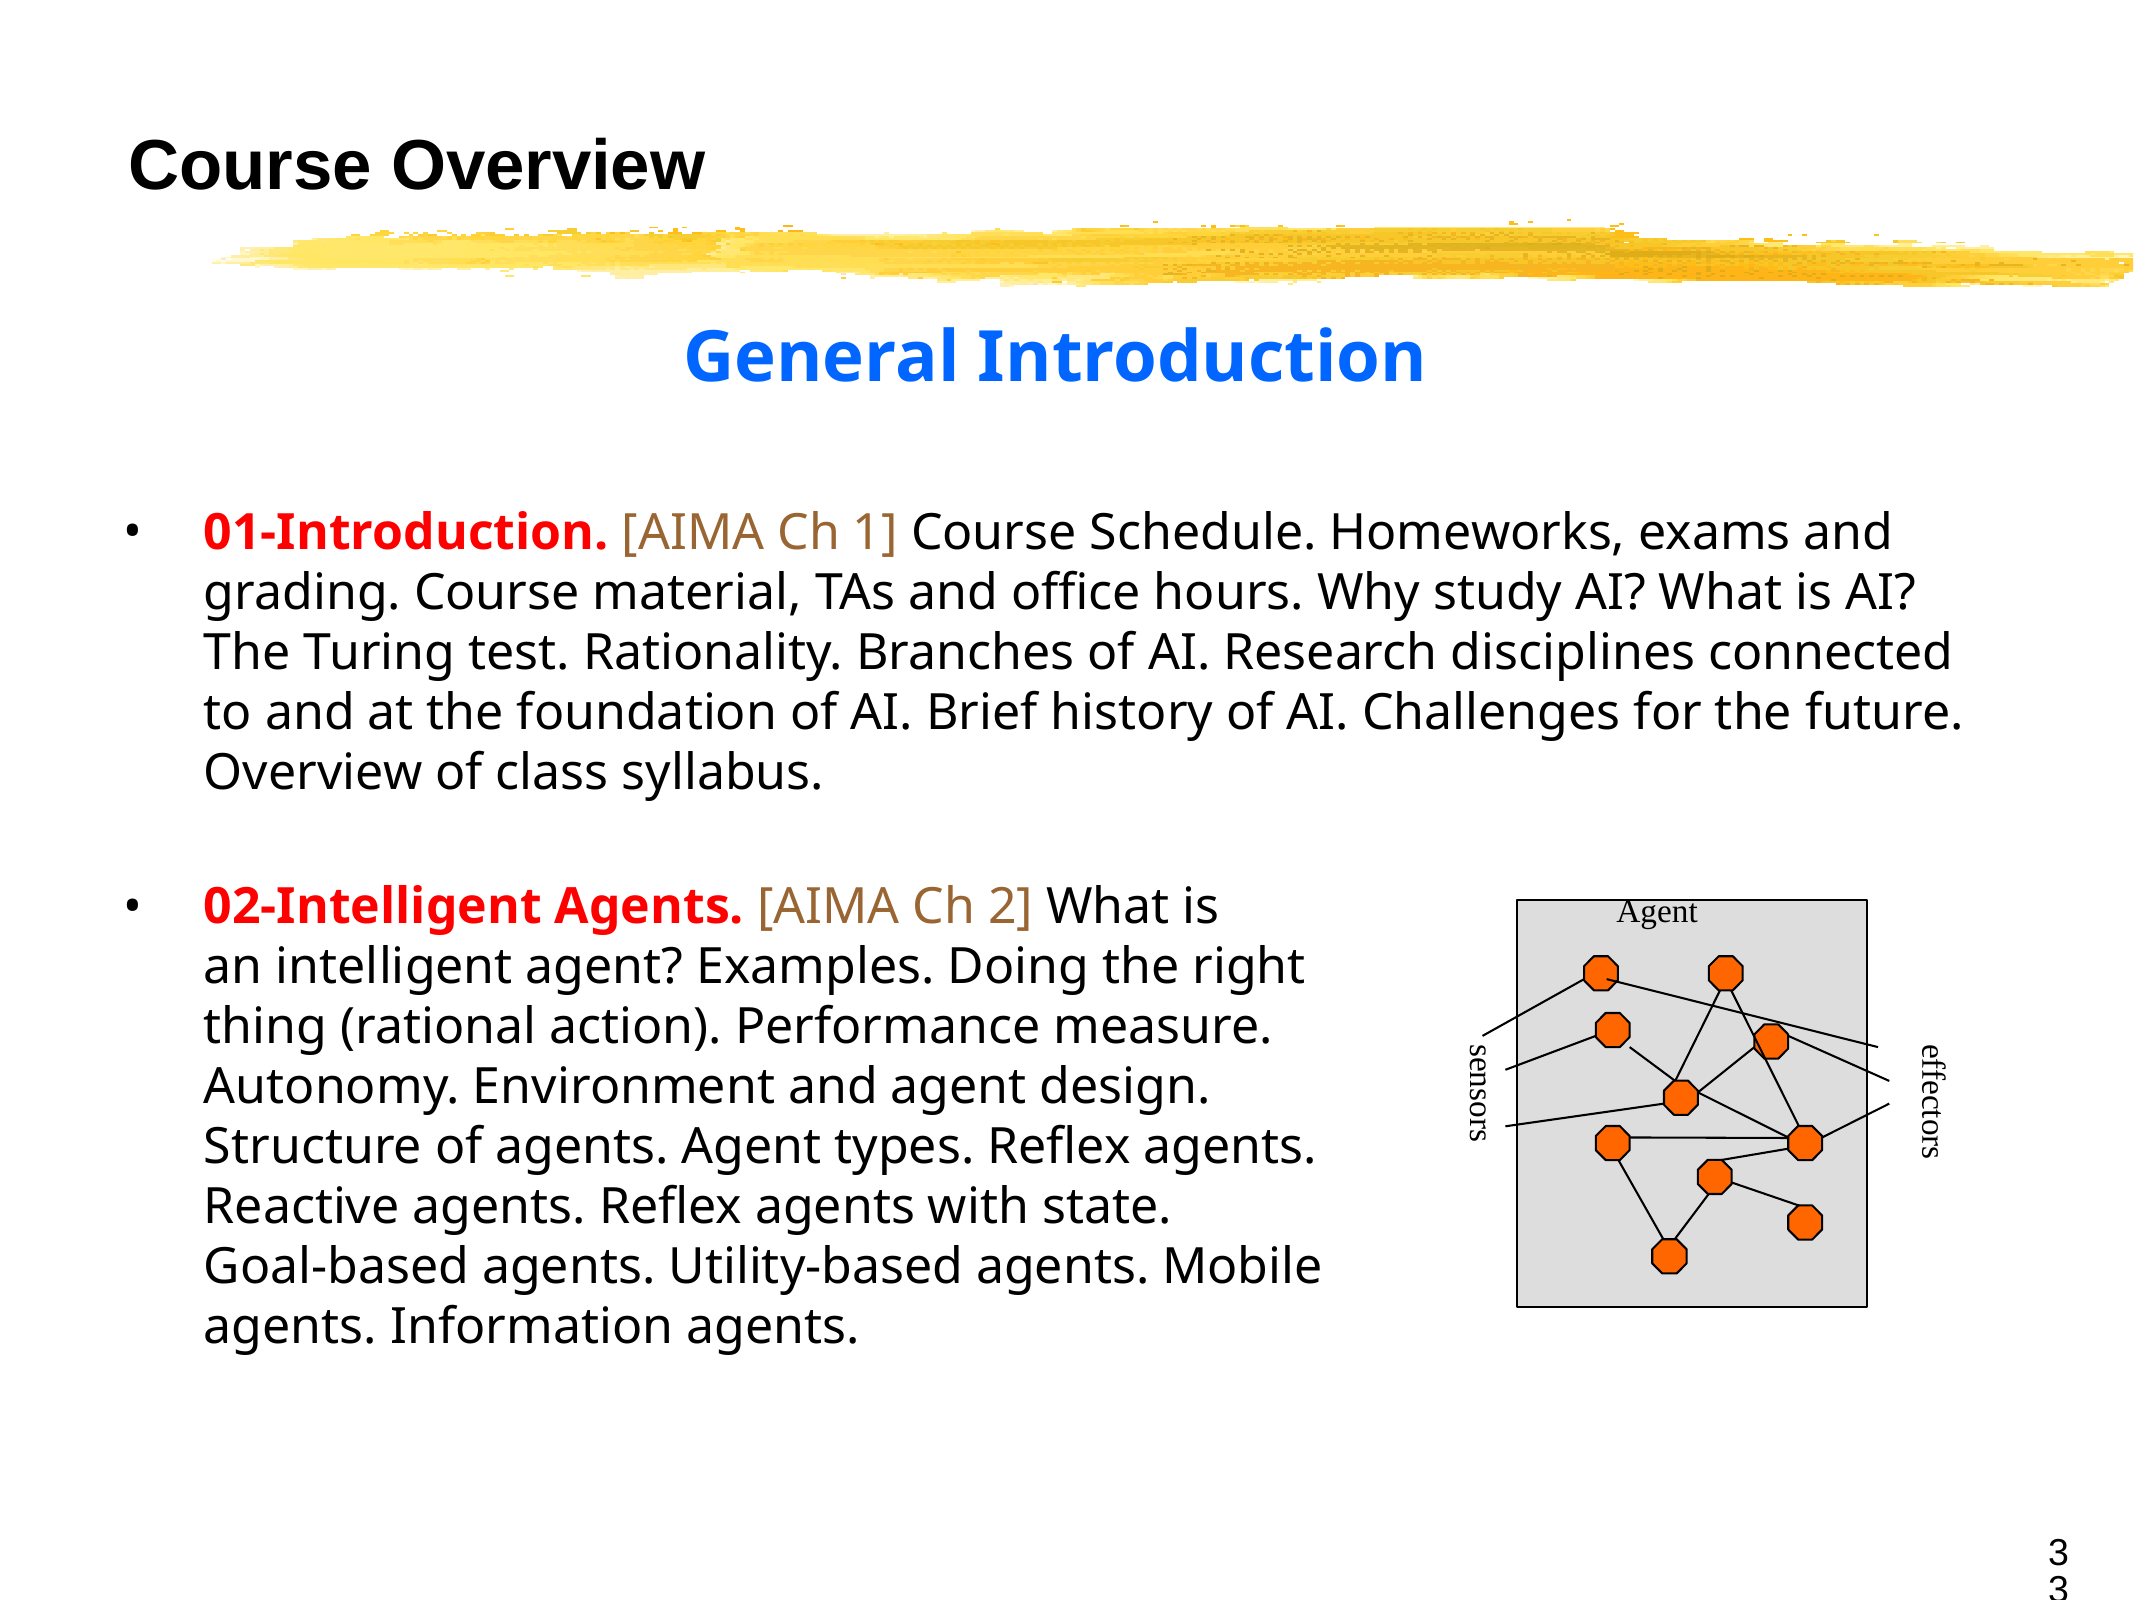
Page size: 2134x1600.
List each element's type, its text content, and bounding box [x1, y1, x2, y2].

slide_number 33 [2032, 1521, 2094, 1581]
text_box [1450, 889, 1956, 1308]
picture [212, 212, 2134, 303]
title Course Overview [109, 0, 2014, 213]
list General Introduction 01-Introduction. [AIMA Ch 1] Course Schedule. Homeworks, exams and grading. Course material, TAs and office hours. Why study AI? What is AI? The Turing test. Rationality. Branches of AI. Research disciplines connected to and at the foundation of AI. Brief history of AI. Challenges for the future. Overview of class syllabus. 02-Intelligent Agents. [AIMA Ch 2] What is an intelligent agent? Examples. Doing the right thing (rational action). Performance measure. Autonomy. Environment and agent design. Structure of agents. Agent types. Reflex agents. Reactive agents. Reflex agents with state. Goal-based agents. Utility-based agents. Mobile agents. Information agents. [105, 301, 2016, 1600]
